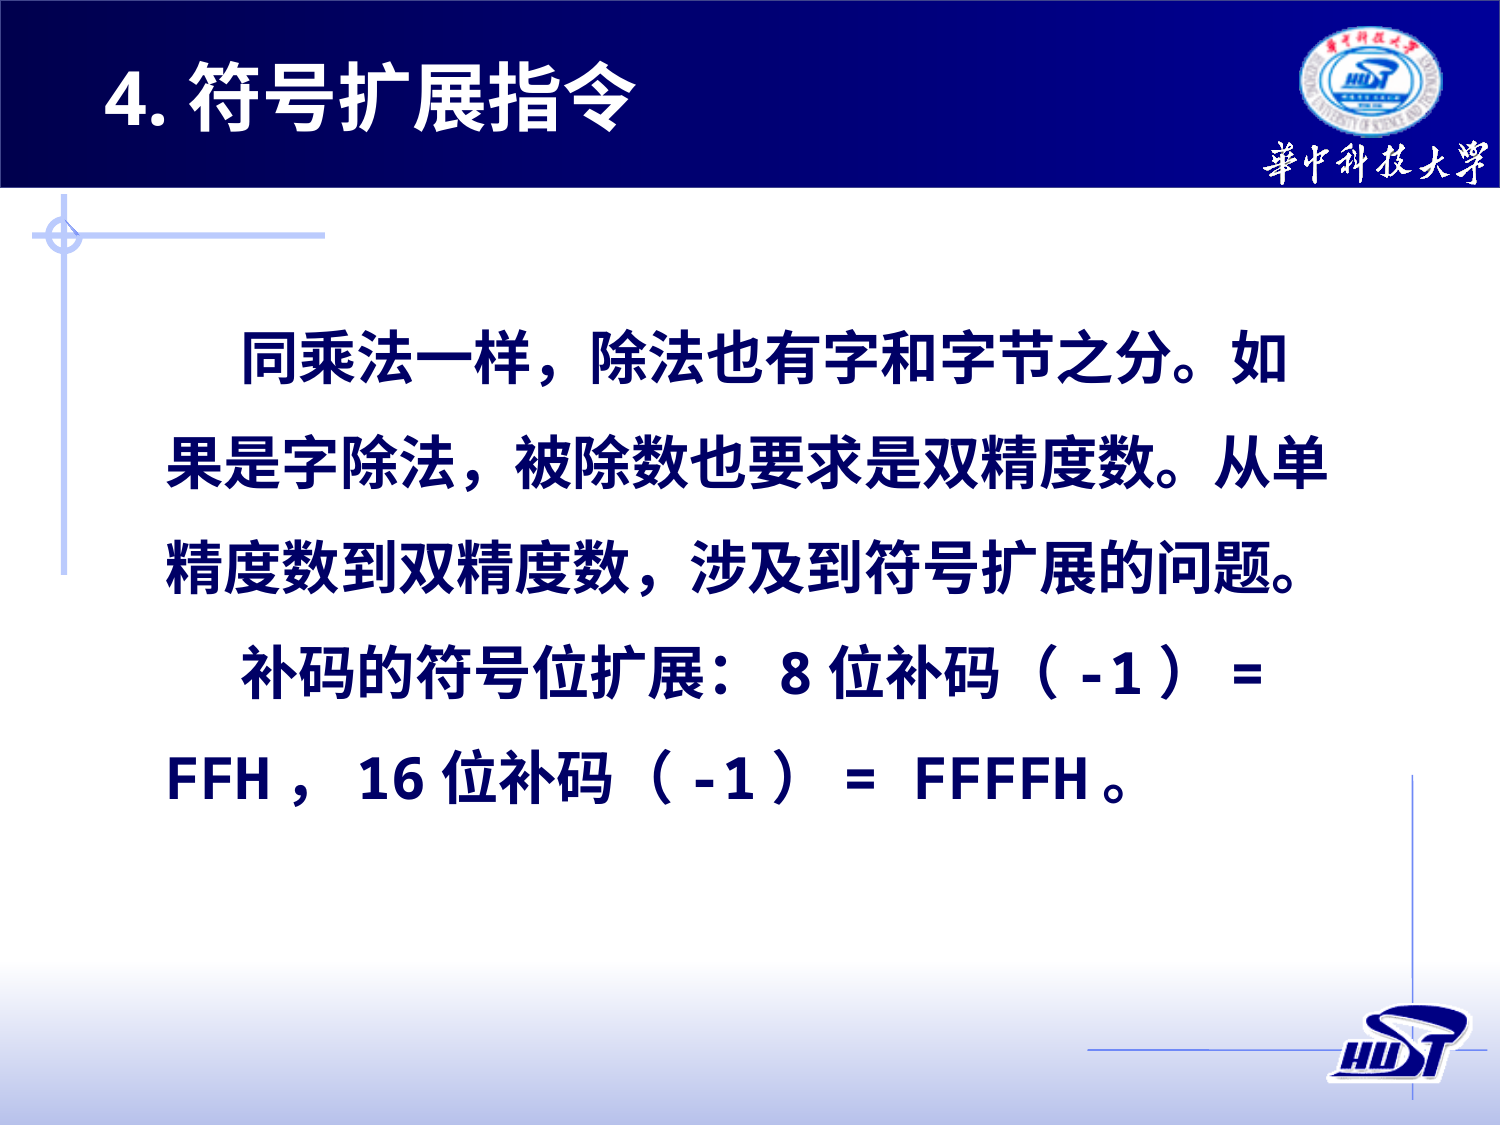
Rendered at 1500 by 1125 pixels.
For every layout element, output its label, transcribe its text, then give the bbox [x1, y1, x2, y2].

picture [1299, 26, 1443, 138]
picture [1262, 140, 1488, 185]
text_box 4.符号扩展指令 [89, 42, 1308, 148]
text_box 同乘法一样，除法也有字和字节之分。如果是字除法，被除数也要求是双精度数。从单精度数到双精度数，涉及到符号扩展的问题。 补码的符号位扩展：8位补码（-1）= FFH，16位补码（-1）= FFFFH。 [88, 278, 1362, 1009]
